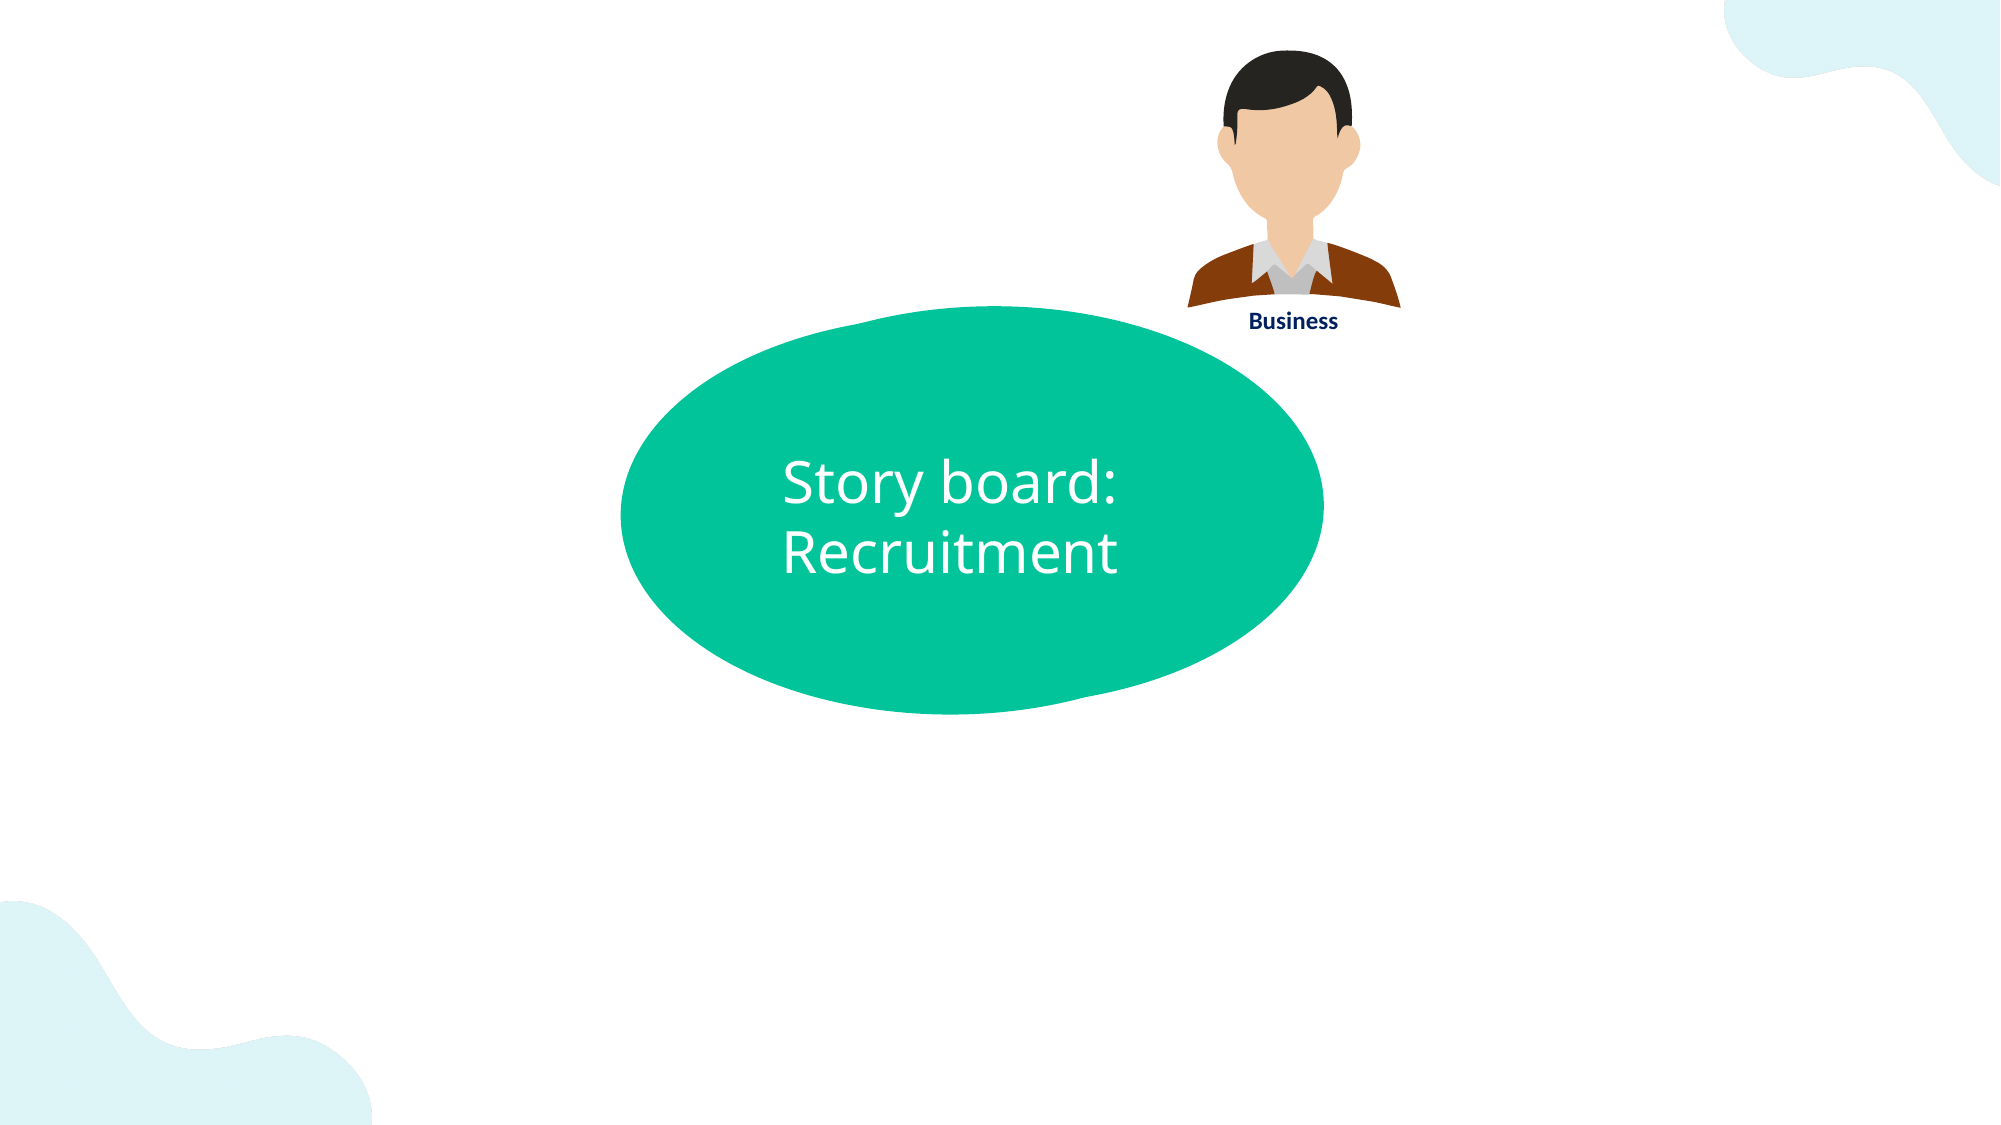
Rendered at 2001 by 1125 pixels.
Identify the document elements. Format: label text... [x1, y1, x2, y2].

text_box Story board: Recruitment [865, 306, 1324, 696]
picture [1724, 0, 2000, 186]
text_box Story board: Recruitment [620, 315, 1280, 715]
picture [0, 901, 372, 1125]
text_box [1190, 64, 1434, 348]
